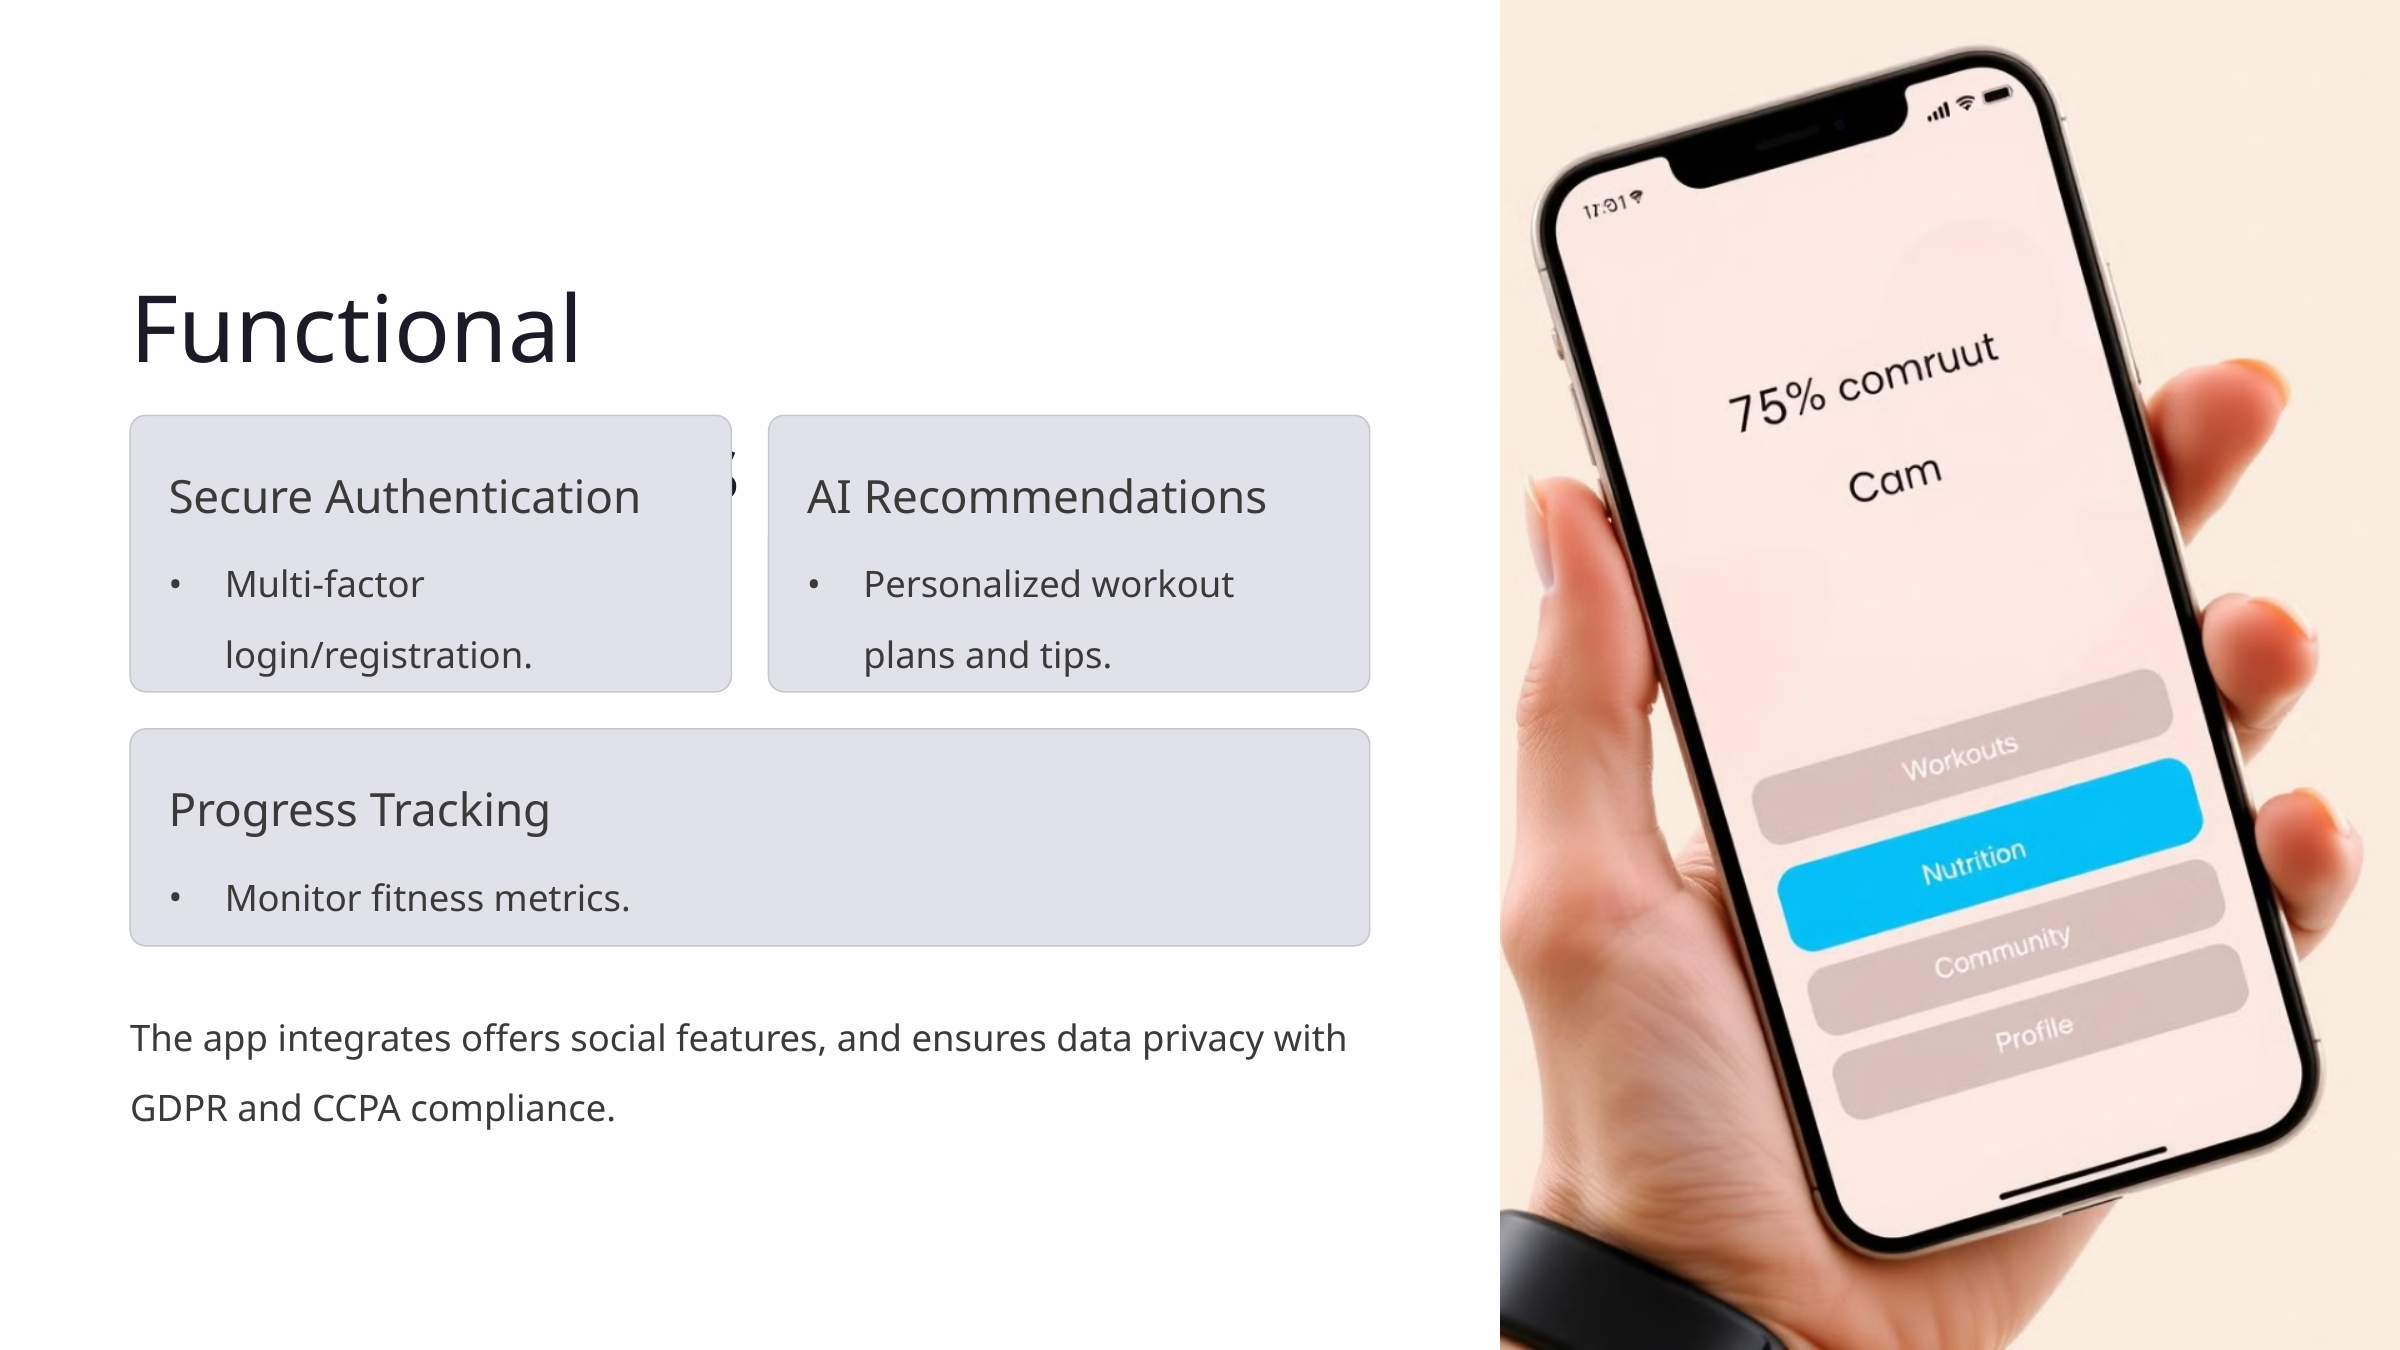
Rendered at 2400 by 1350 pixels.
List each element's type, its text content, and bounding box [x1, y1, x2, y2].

text_box Personalized workout plans and tips. [806, 534, 1332, 654]
text_box Secure Authentication [168, 453, 643, 512]
text_box Multi-factor login/registration. [168, 534, 693, 654]
text_box [130, 415, 732, 692]
text_box Functional Requirements [130, 243, 1203, 360]
text_box [768, 415, 1370, 692]
text_box Monitor fitness metrics. [168, 847, 1332, 908]
picture [1499, 0, 2400, 1350]
text_box AI Recommendations [806, 453, 1273, 512]
text_box [130, 728, 1370, 946]
text_box Progress Tracking [168, 767, 634, 826]
text_box The app integrates offers social features, and ensures data privacy with GDPR and CCPA compliance. [130, 987, 1370, 1107]
